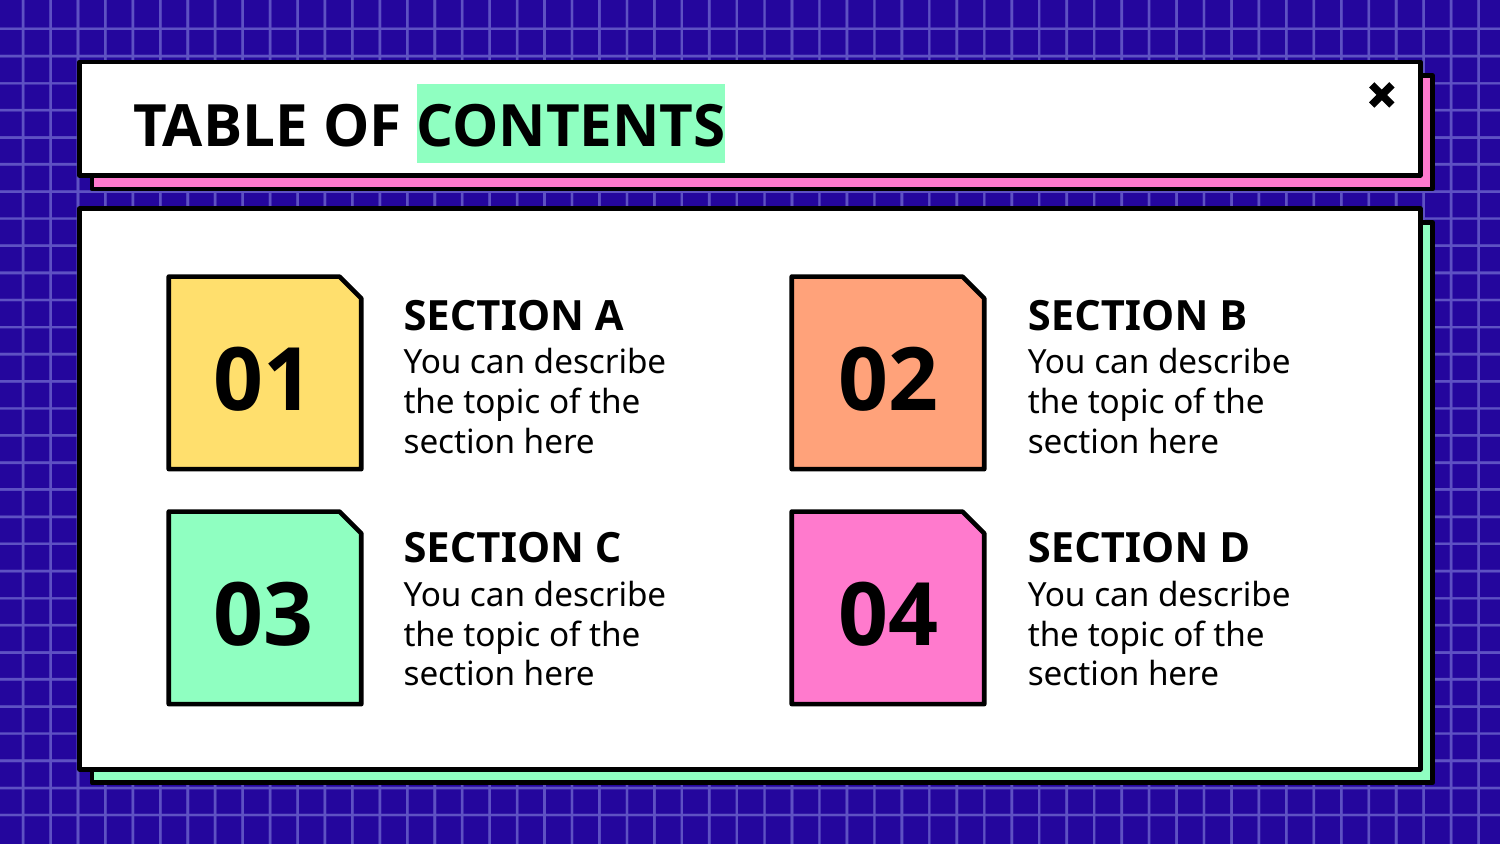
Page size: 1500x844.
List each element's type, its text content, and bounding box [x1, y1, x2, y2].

subtitle SECTION C [388, 509, 725, 586]
text_box [791, 276, 985, 308]
text_box [791, 511, 985, 543]
subtitle You can describe the topic of the section here [1012, 367, 1349, 476]
title TABLE OF CONTENTS [118, 72, 1382, 167]
subtitle SECTION B [1012, 276, 1349, 354]
text_box [791, 438, 985, 470]
text_box [168, 438, 362, 470]
title 01 [151, 308, 376, 438]
picture [0, 0, 1500, 844]
text_box [168, 276, 362, 308]
text_box [791, 673, 985, 705]
subtitle You can describe the topic of the section here [388, 367, 725, 476]
title 04 [775, 543, 1001, 673]
subtitle You can describe the topic of the section here [1012, 599, 1349, 708]
title 03 [151, 543, 376, 673]
text_box [168, 511, 362, 543]
subtitle SECTION D [1012, 509, 1349, 586]
title 02 [775, 308, 1001, 438]
text_box [168, 673, 362, 705]
subtitle SECTION A [388, 276, 725, 354]
subtitle You can describe the topic of the section here [388, 599, 725, 708]
